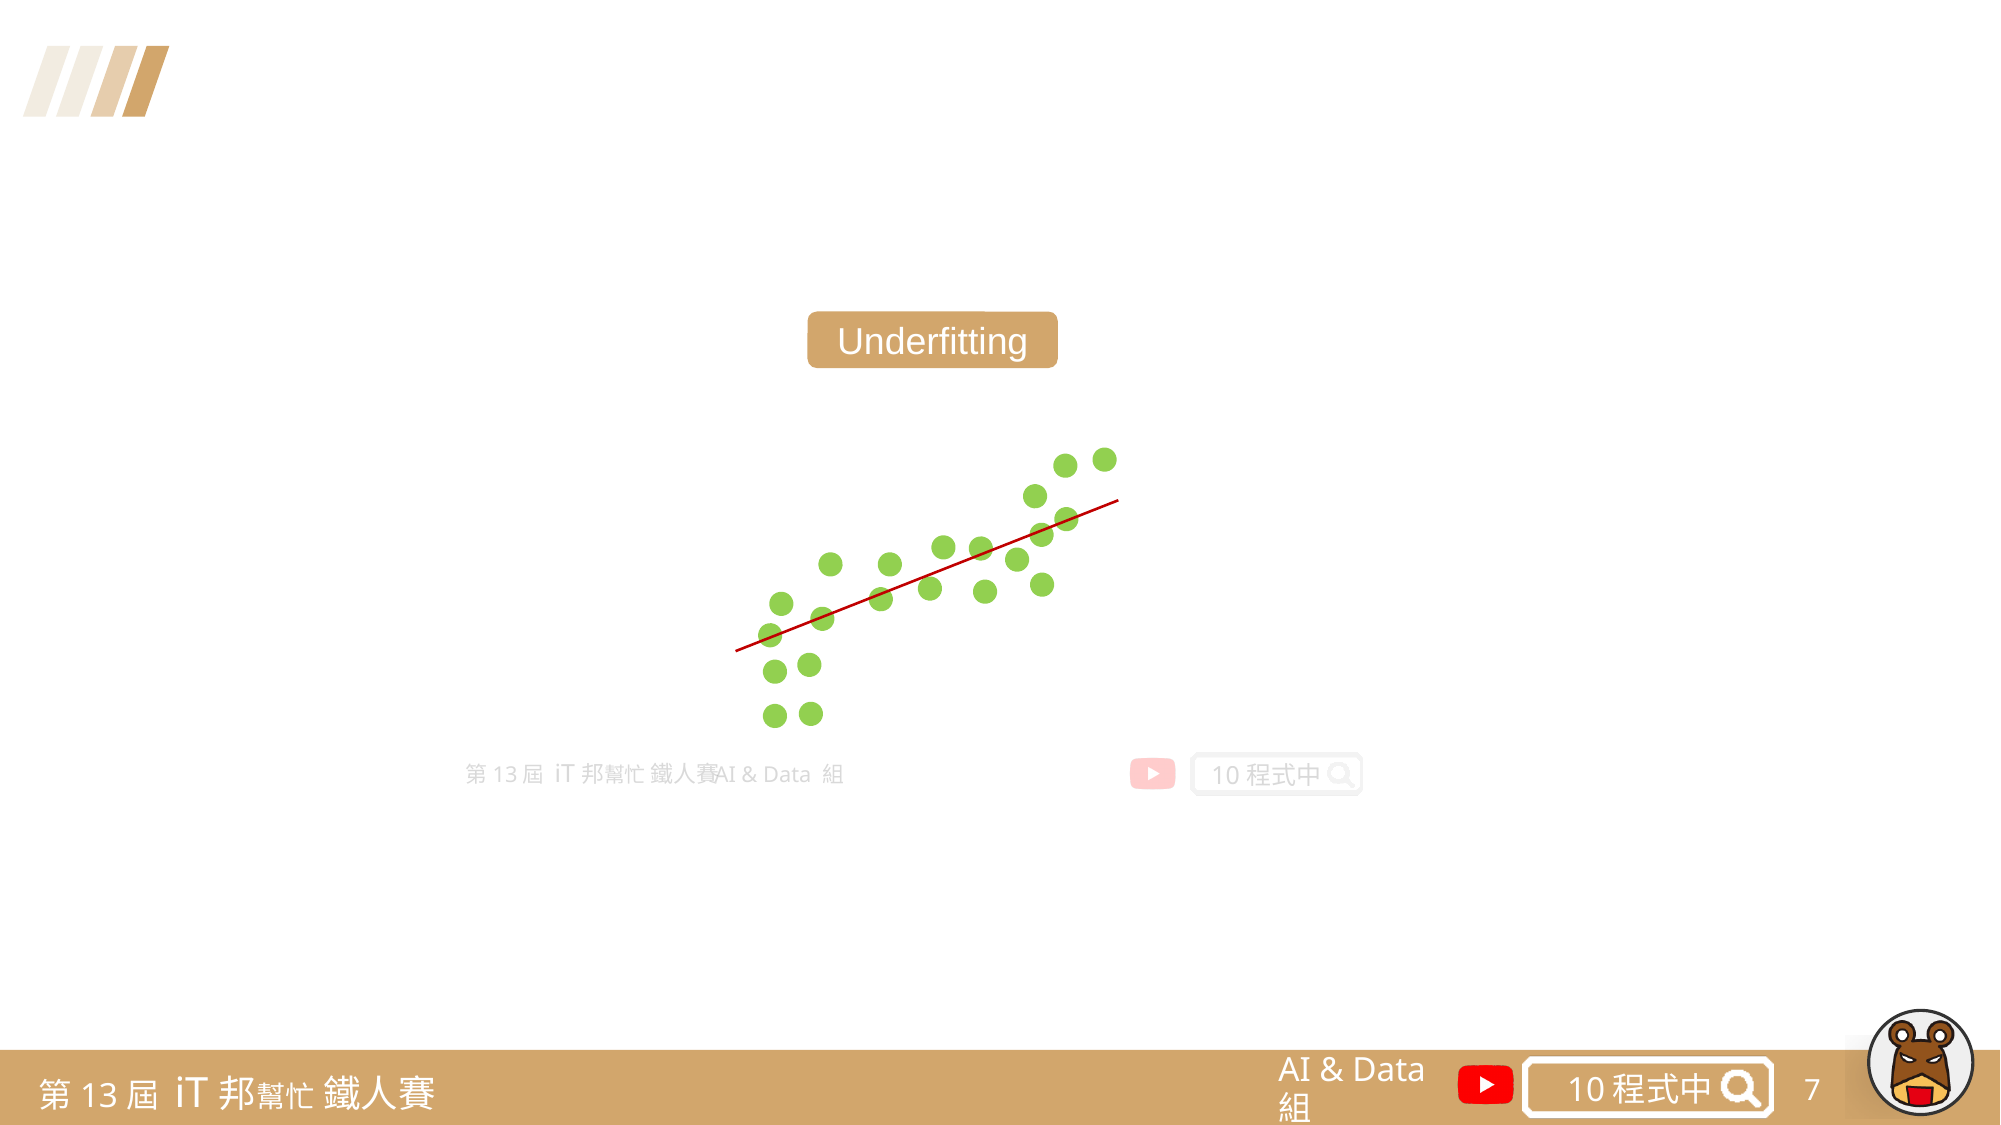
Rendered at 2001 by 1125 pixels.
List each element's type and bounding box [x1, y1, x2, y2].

text_box [454, 687, 1400, 860]
picture [1410, 962, 1774, 1125]
picture [1871, 1012, 1971, 1112]
text_box [735, 311, 1119, 687]
